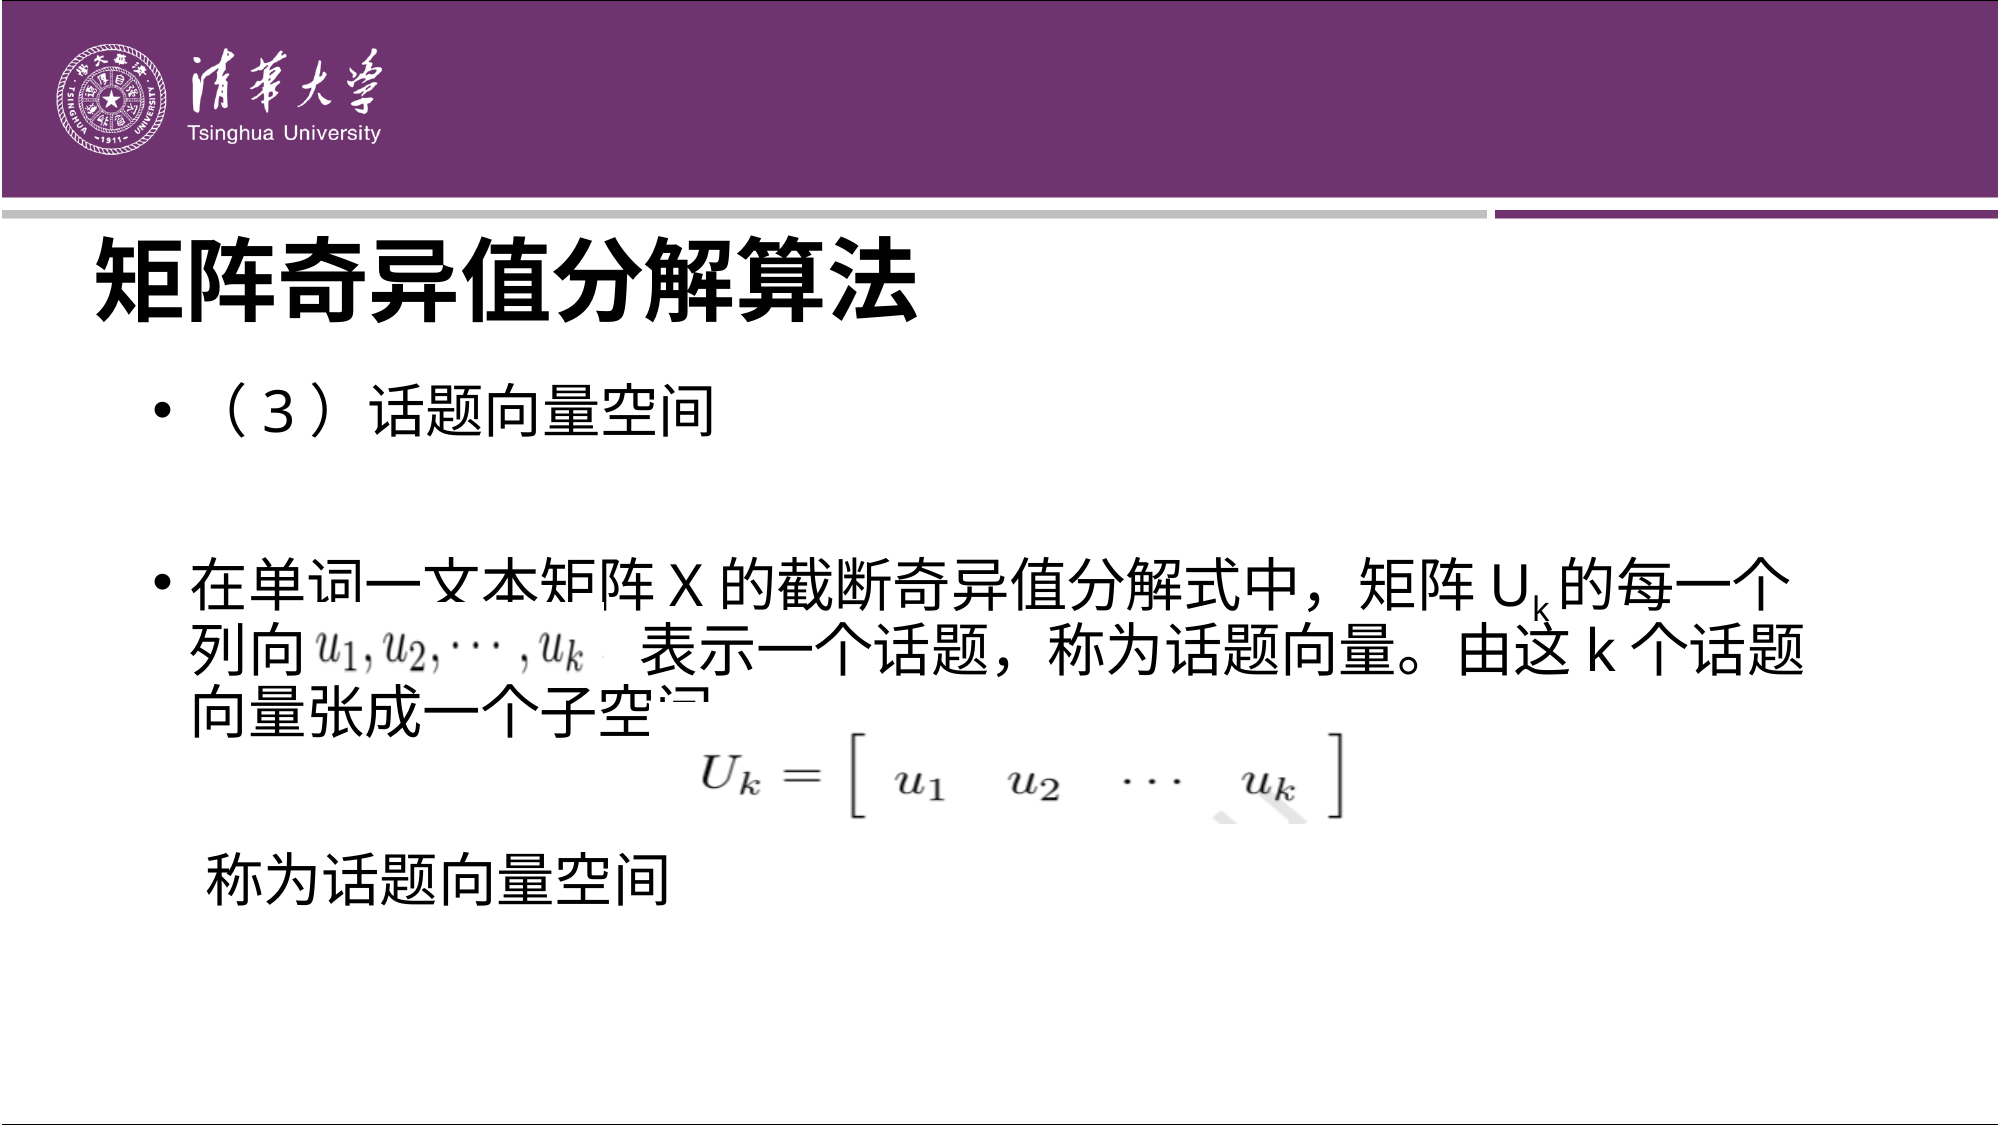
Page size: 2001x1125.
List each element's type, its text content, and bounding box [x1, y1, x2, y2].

list （3）话题向量空间 在单词一文本矩阵X的截断奇异值分解式中，矩阵Uk的每一个列向量 表示一个话题，称为话题向量。由这k个话题向量张成一个子空间 称为话题向量空间 [137, 374, 1863, 1089]
picture [2, 0, 1998, 1125]
title 矩阵奇异值分解算法 [78, 176, 953, 394]
